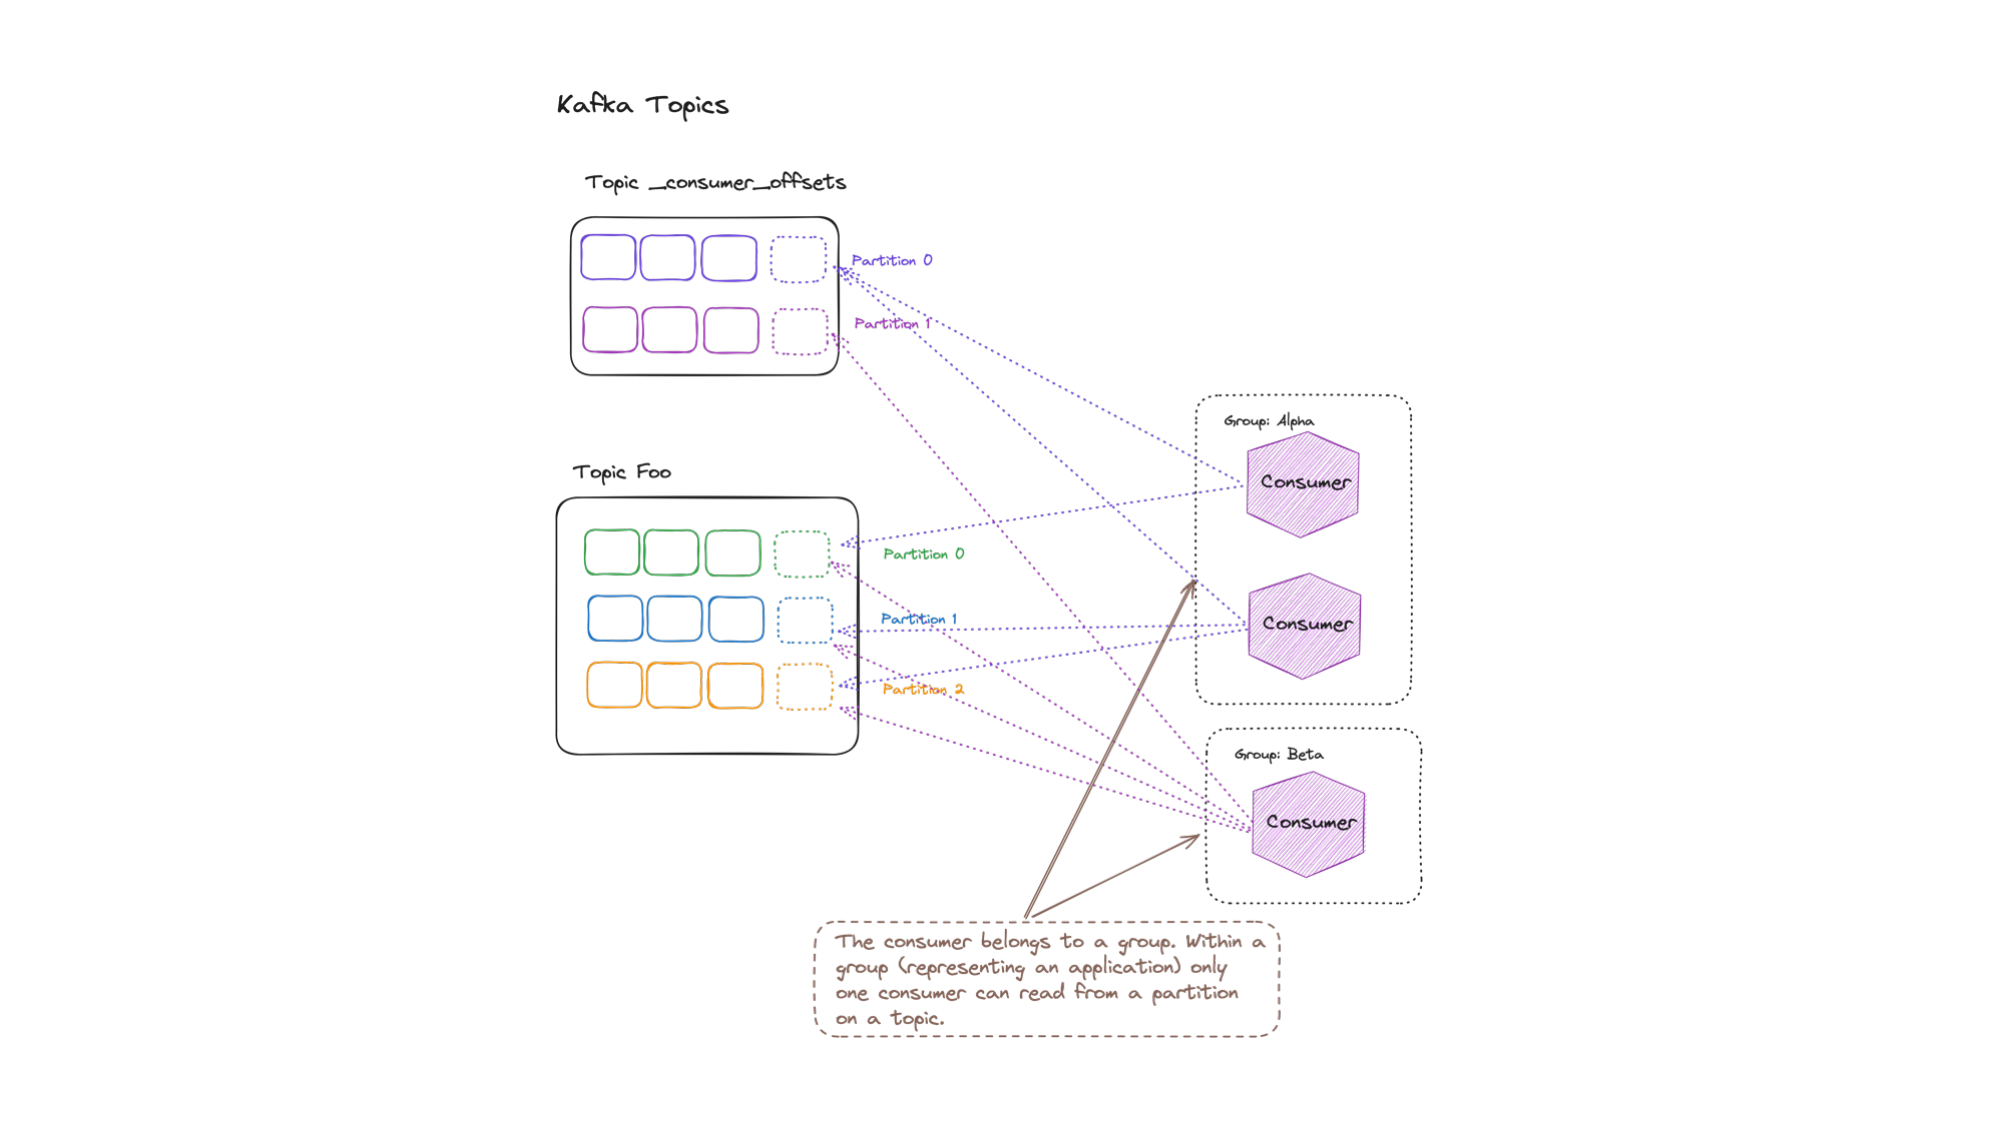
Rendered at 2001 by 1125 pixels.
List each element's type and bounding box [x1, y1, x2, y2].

picture [549, 81, 1429, 1044]
